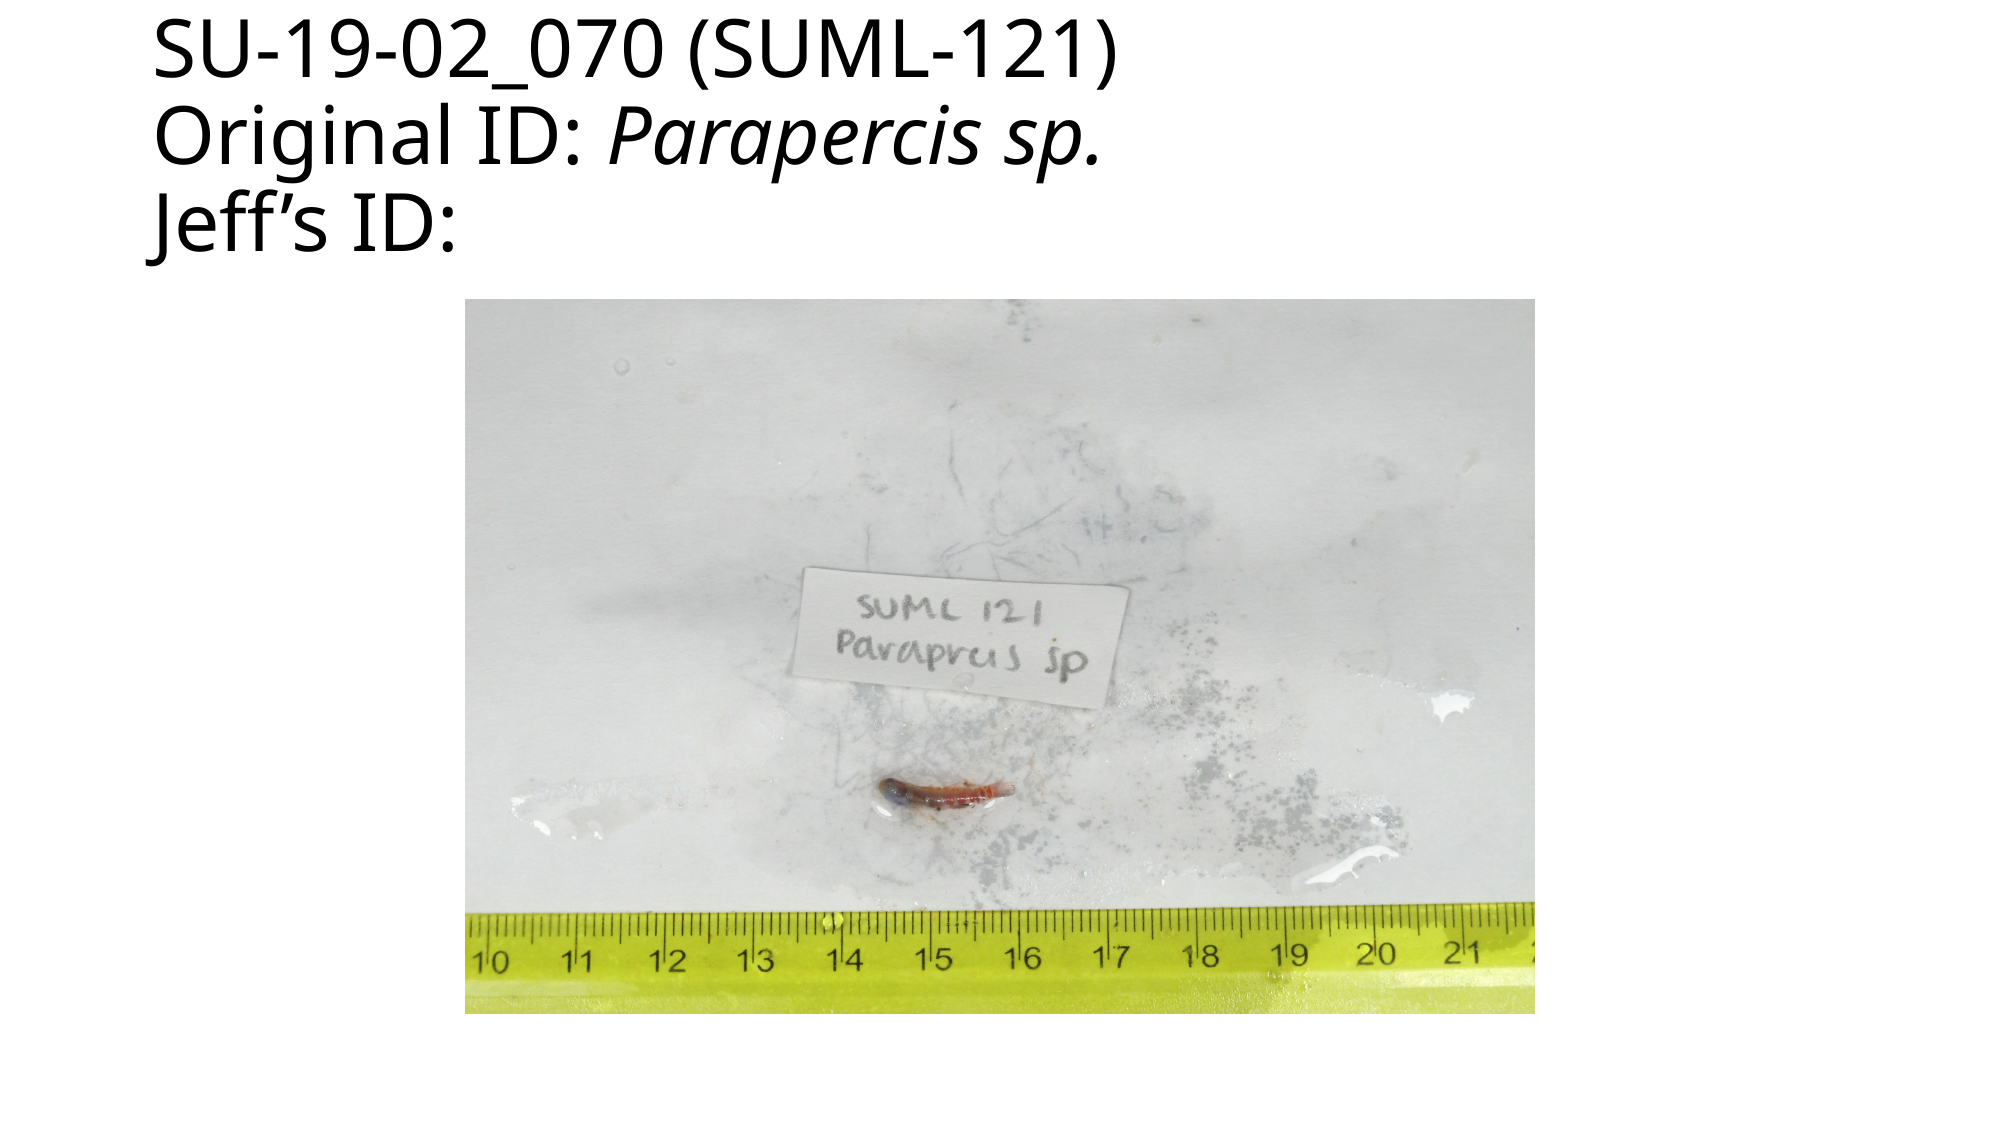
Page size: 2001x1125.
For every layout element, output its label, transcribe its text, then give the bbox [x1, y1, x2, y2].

title SU-19-02_070 (SUML-121) Original ID: Parapercis sp. Jeff’s ID: [137, 0, 1863, 278]
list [465, 299, 1535, 1014]
